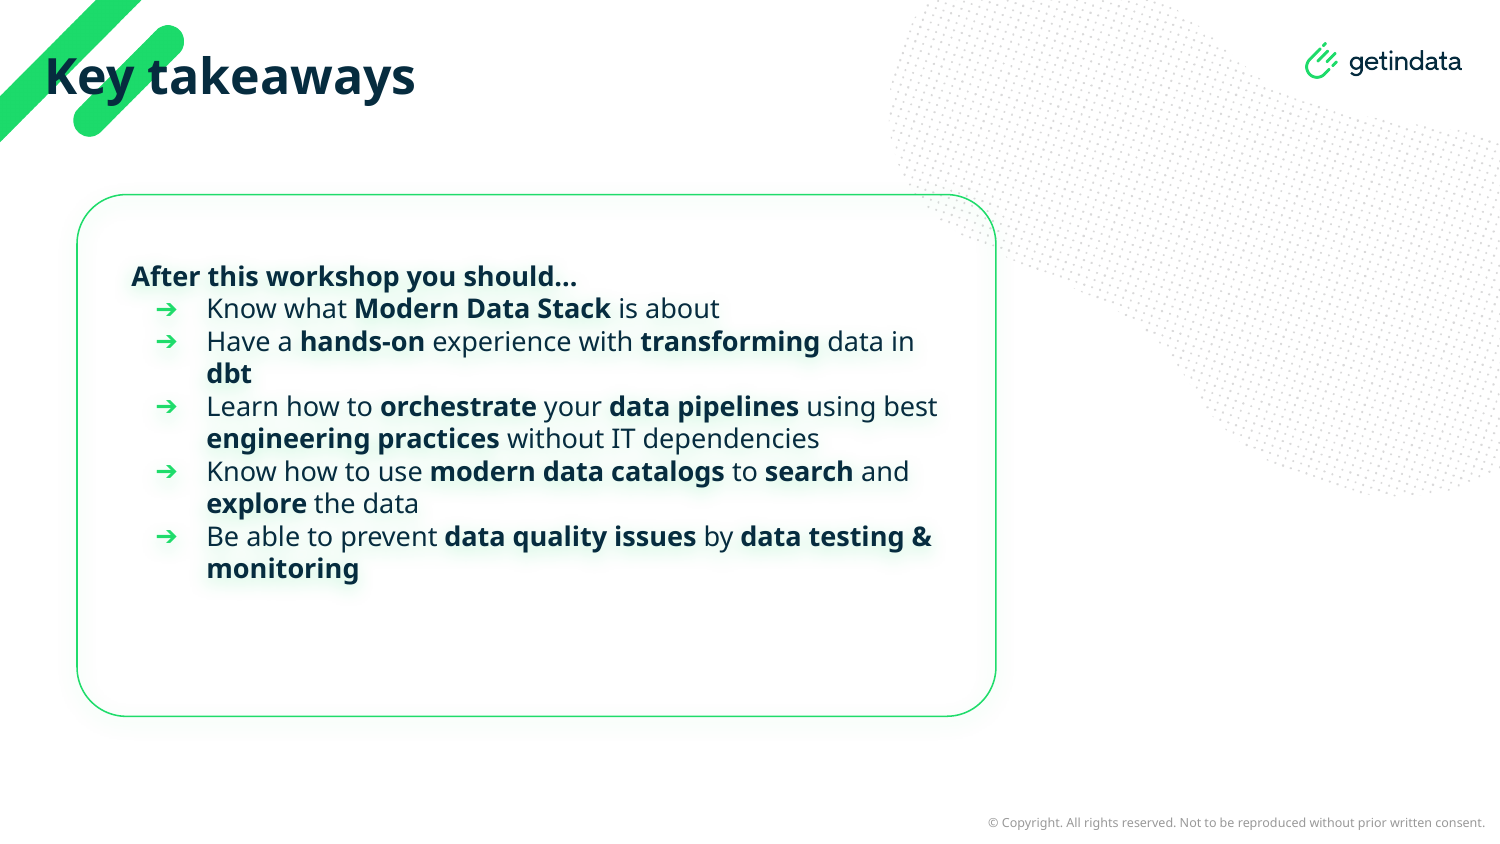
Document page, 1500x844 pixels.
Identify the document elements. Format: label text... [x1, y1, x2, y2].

title Key takeaways [29, 29, 1249, 137]
picture [871, 0, 1500, 520]
picture [0, 0, 184, 207]
text_box After this workshop you should… Know what Modern Data Stack is about Have a hands-on experience with transforming data in dbt Learn how to orchestrate your data pipelines using best engineering practices without IT dependencies Know how to use modern data catalogs to search and explore the data Be able to prevent data quality issues by data testing & monitoring [77, 194, 996, 717]
